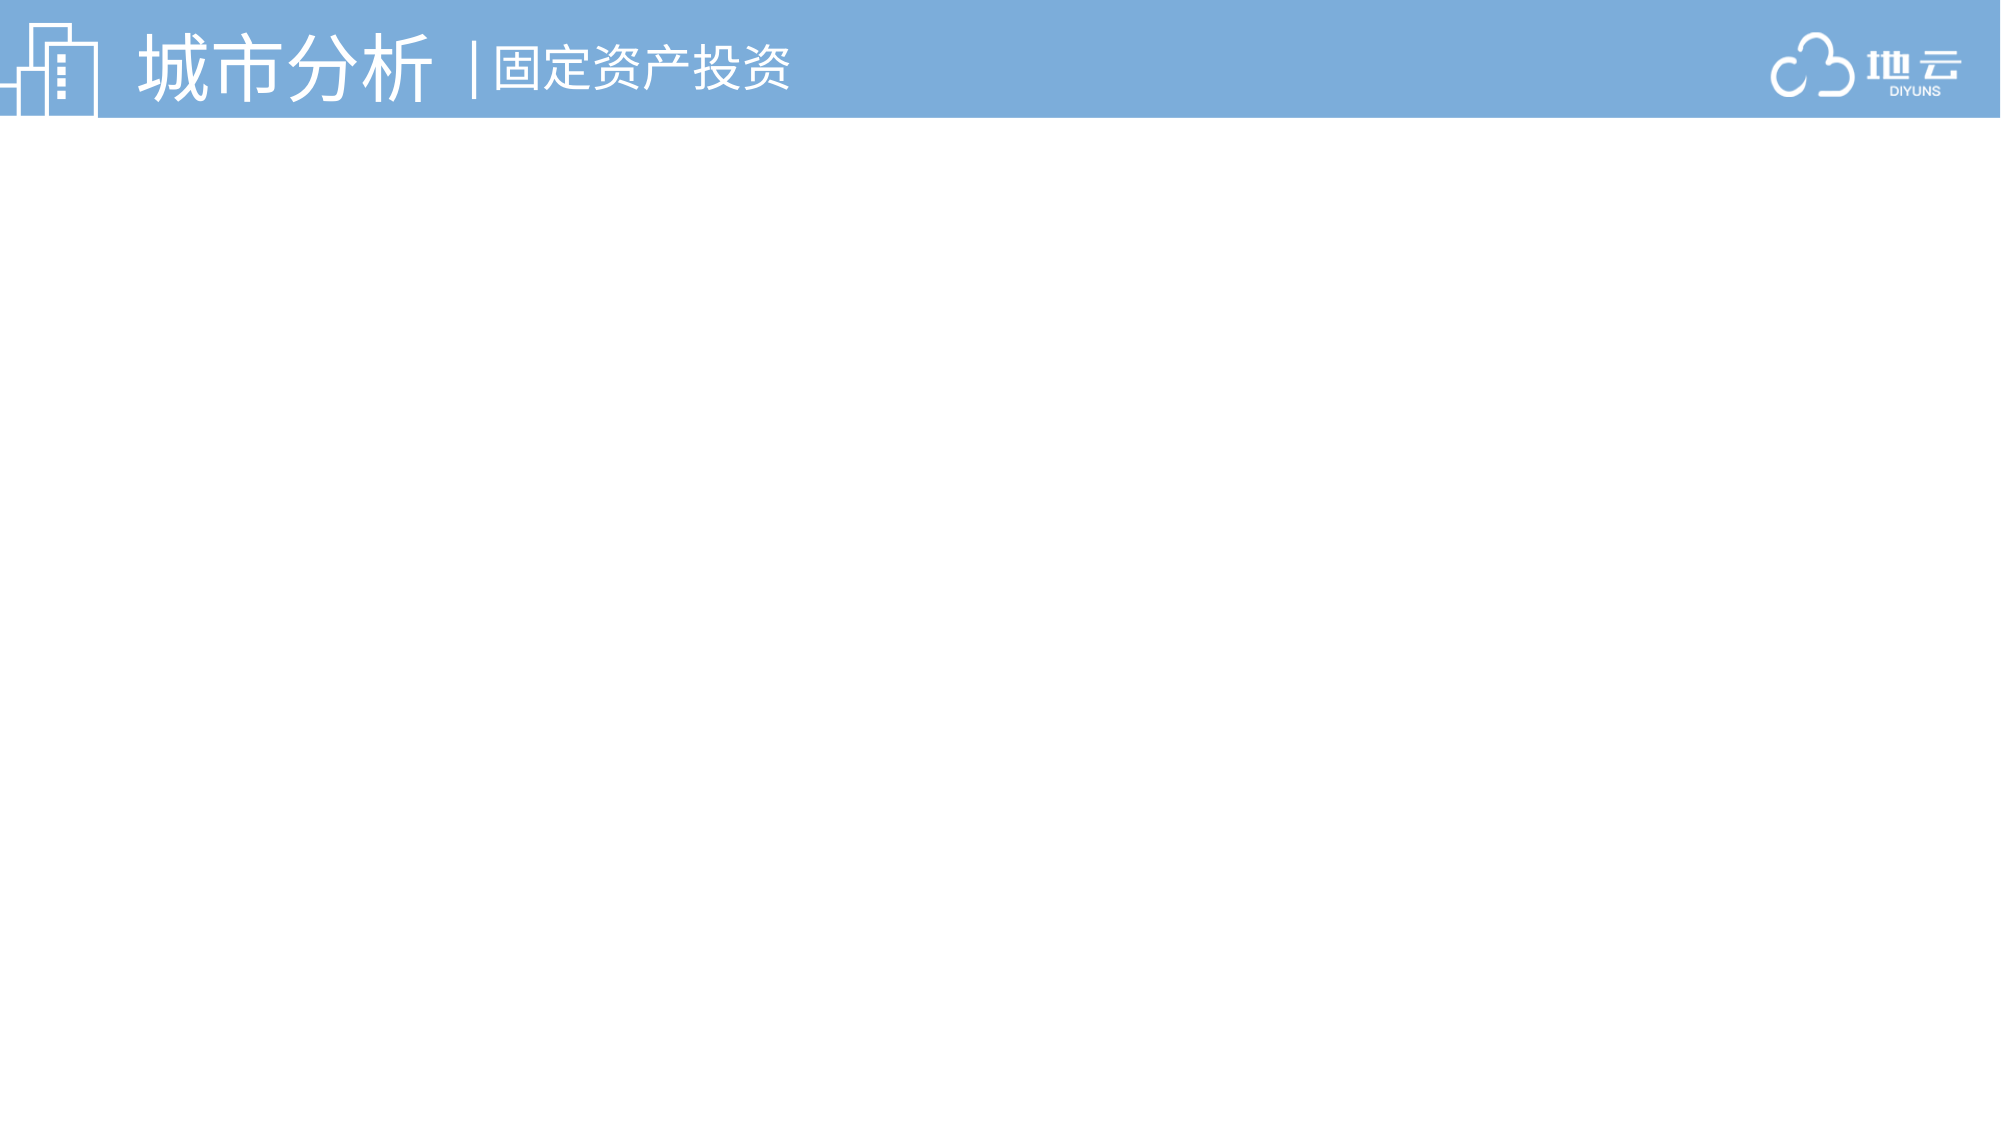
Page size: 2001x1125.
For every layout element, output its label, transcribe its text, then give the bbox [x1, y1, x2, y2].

text_box 城市分析 [120, 13, 458, 119]
text_box | [444, 19, 493, 105]
text_box 固定资产投资 [477, 28, 817, 104]
picture [0, 0, 2001, 1125]
